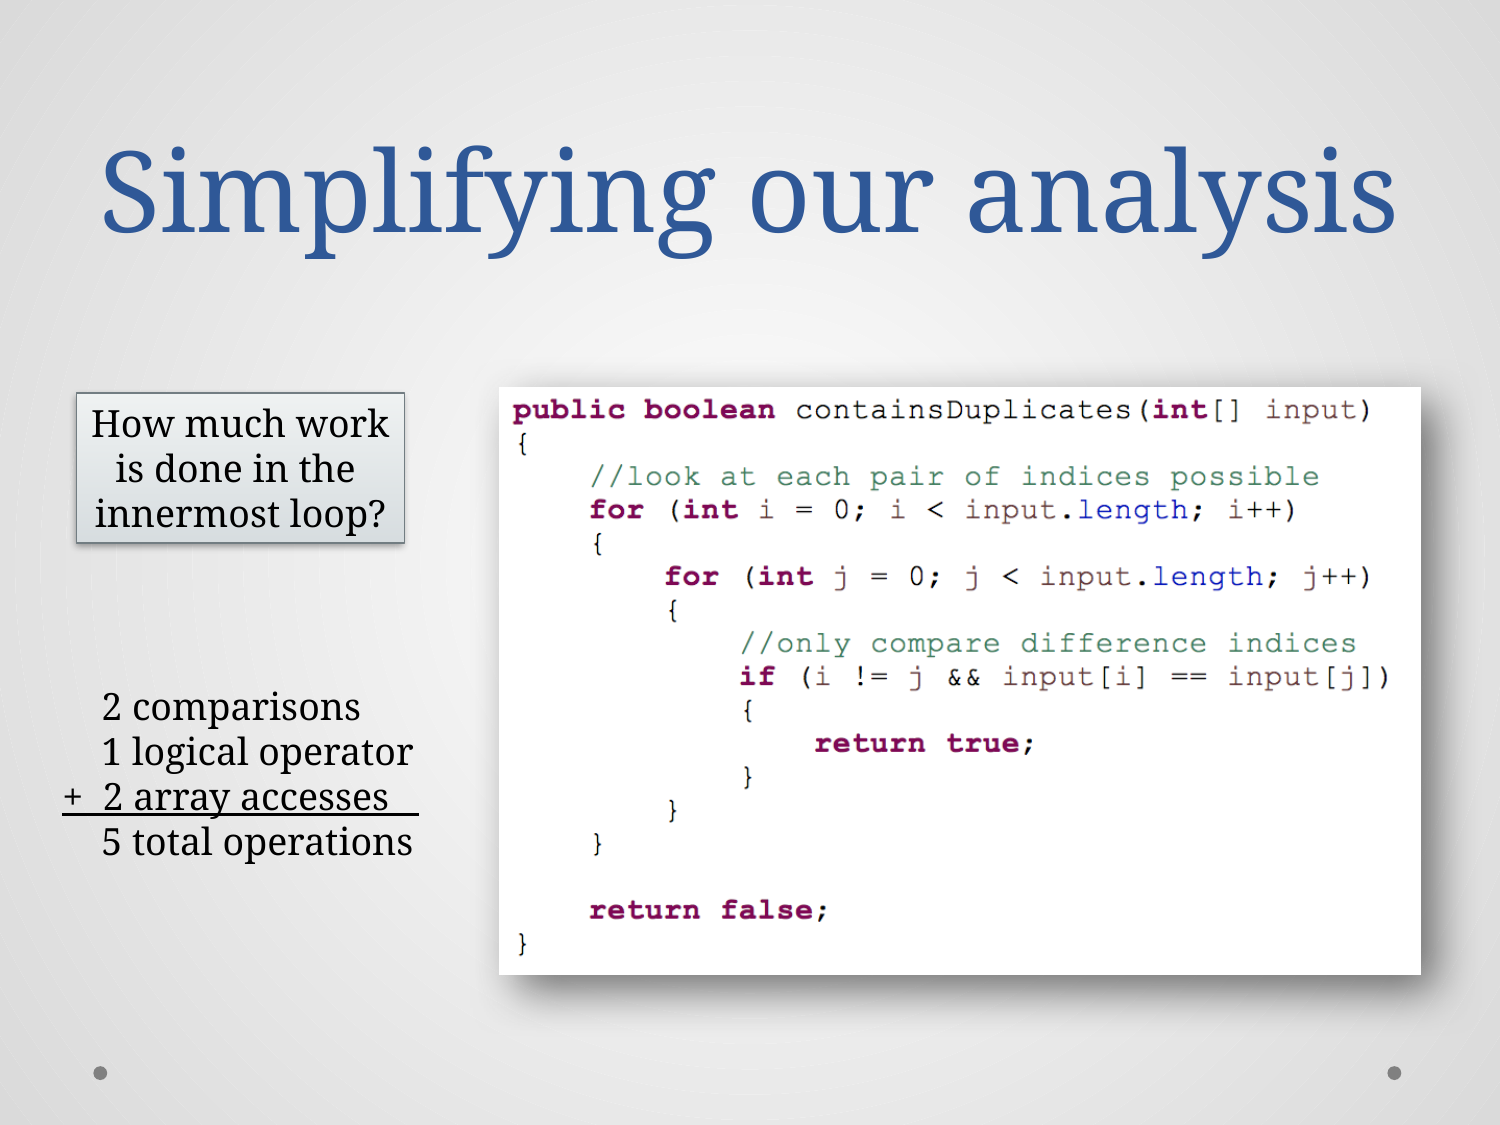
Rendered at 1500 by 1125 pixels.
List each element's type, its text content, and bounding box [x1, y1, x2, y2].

picture [499, 387, 1421, 976]
text_box 2 comparisons 1 logical operator + 2 array accesses 5 total operations [47, 675, 434, 871]
text_box How much work is done in the innermost loop? [76, 392, 405, 544]
title Simplifying our analysis [75, 0, 1425, 263]
